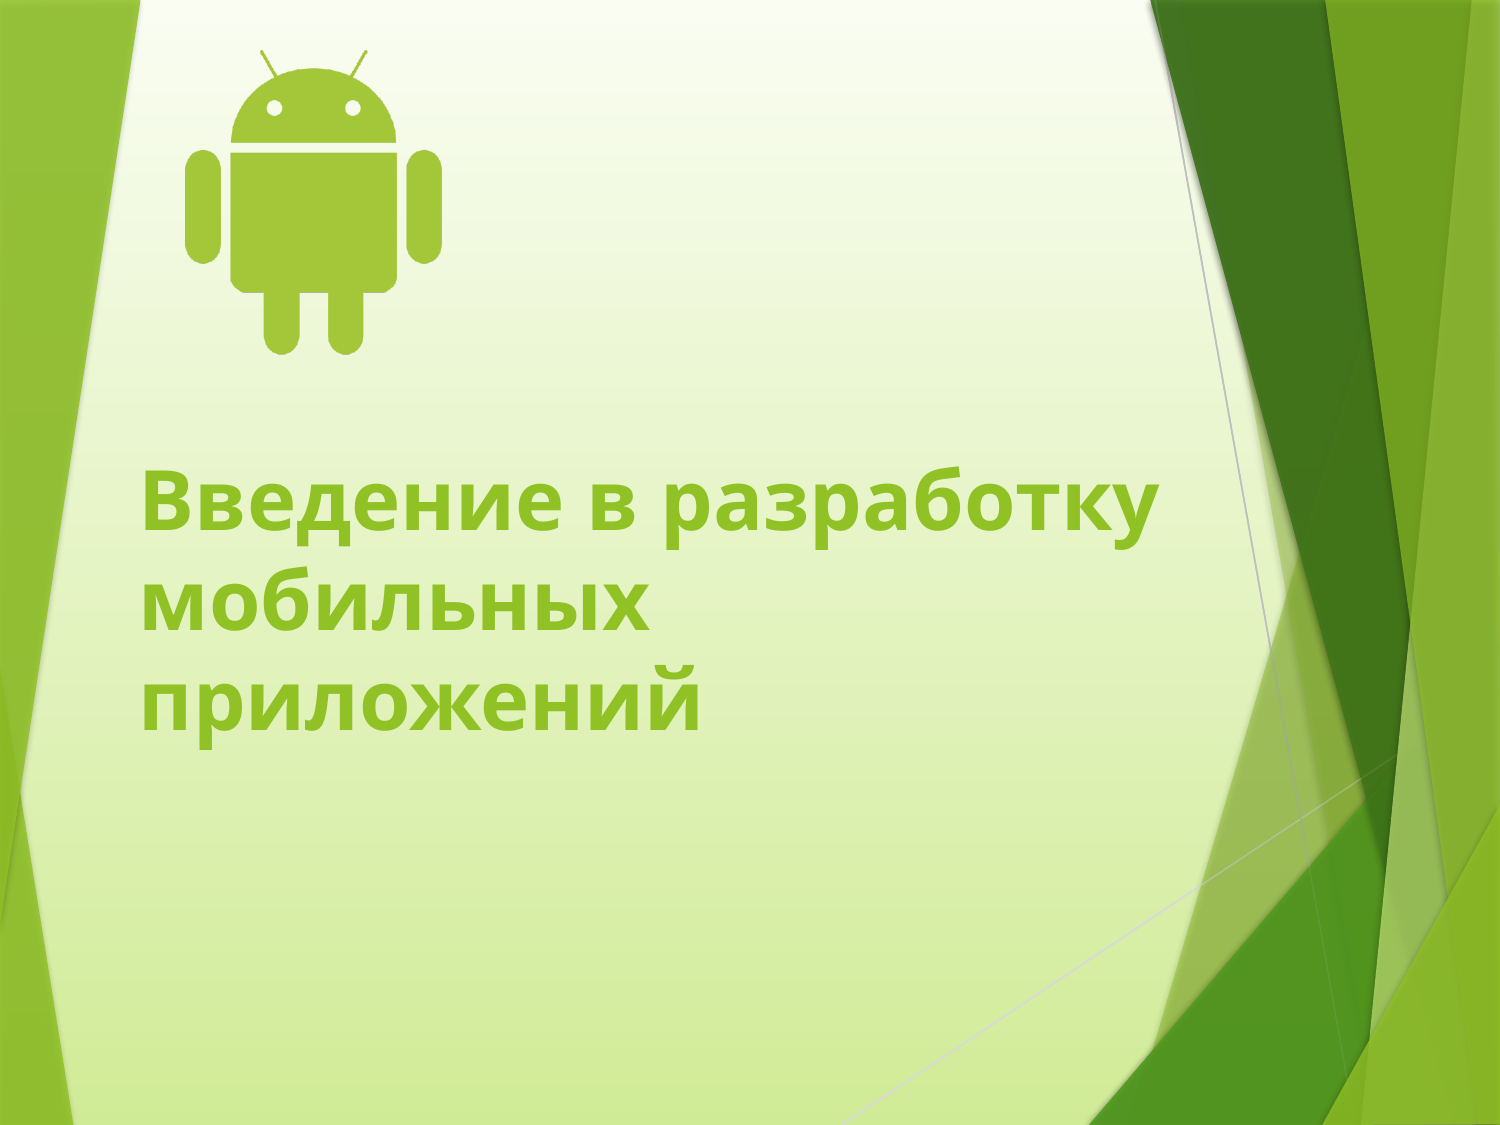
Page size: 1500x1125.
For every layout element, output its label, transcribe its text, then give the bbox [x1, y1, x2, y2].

title Введение в разработку мобильных приложений [123, 432, 1211, 755]
picture [184, 49, 443, 357]
